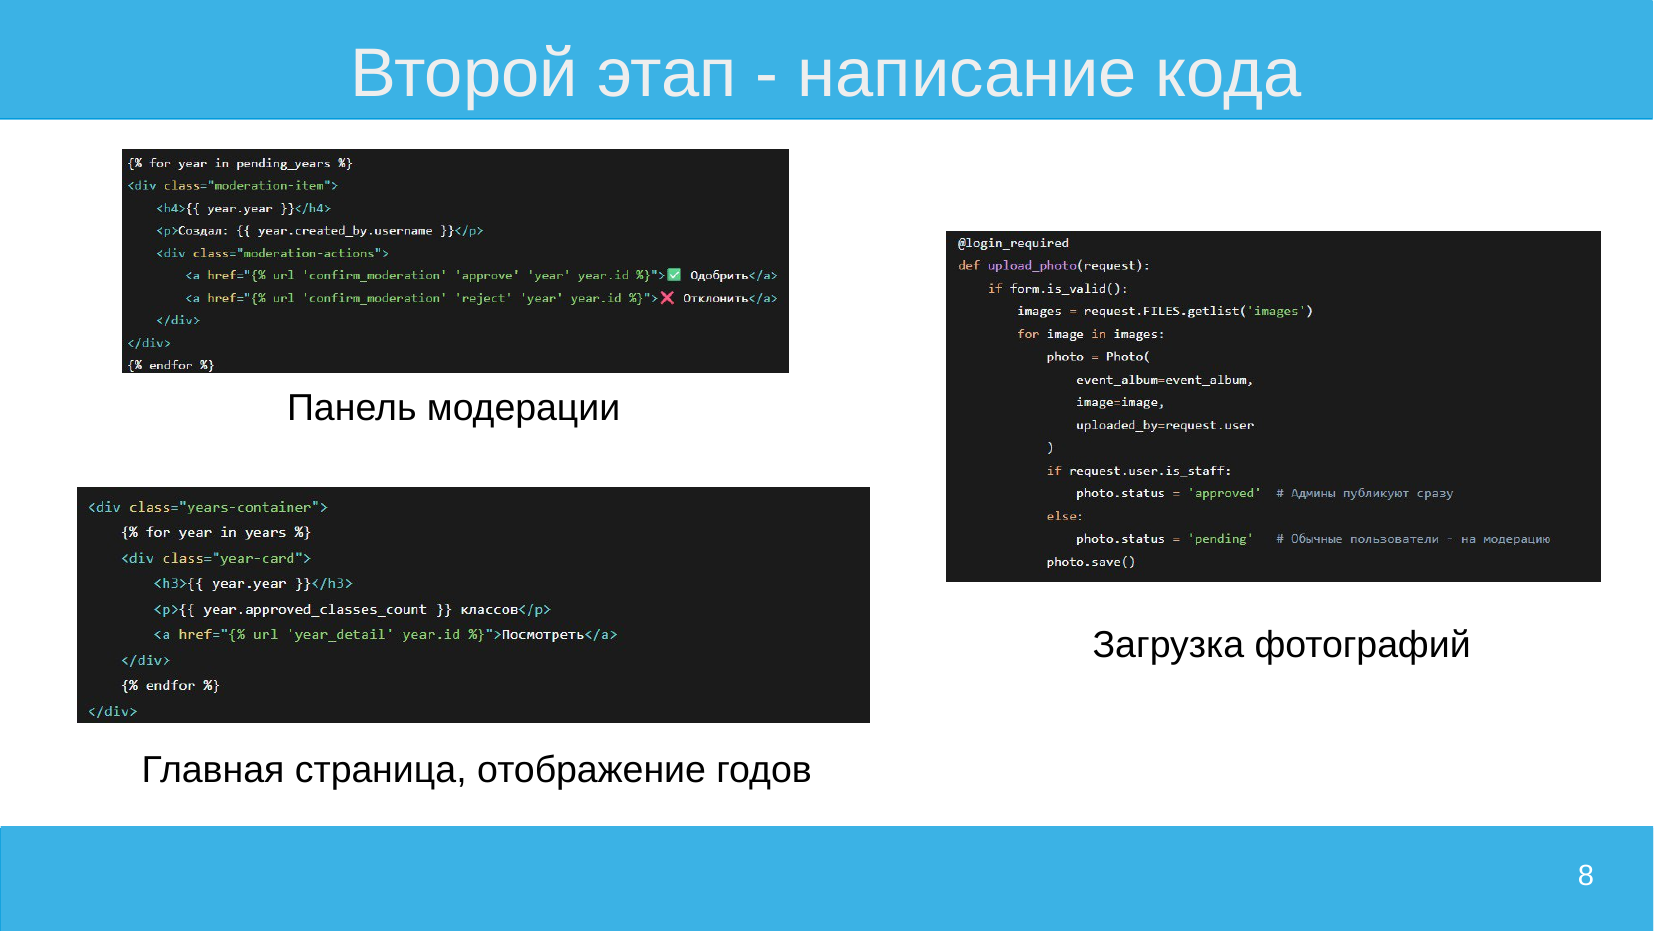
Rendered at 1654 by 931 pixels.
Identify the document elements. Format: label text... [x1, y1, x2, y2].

picture [122, 149, 789, 373]
picture [946, 231, 1601, 582]
text_box Главная страница, отображение годов [126, 738, 827, 795]
text_box Загрузка фотографий [1077, 612, 1486, 670]
title Второй этап - написание кода [59, 29, 1595, 108]
picture [76, 487, 870, 723]
picture [0, 828, 1653, 931]
slide_number 8 [1210, 856, 1595, 916]
text_box Панель модерации [272, 375, 636, 432]
